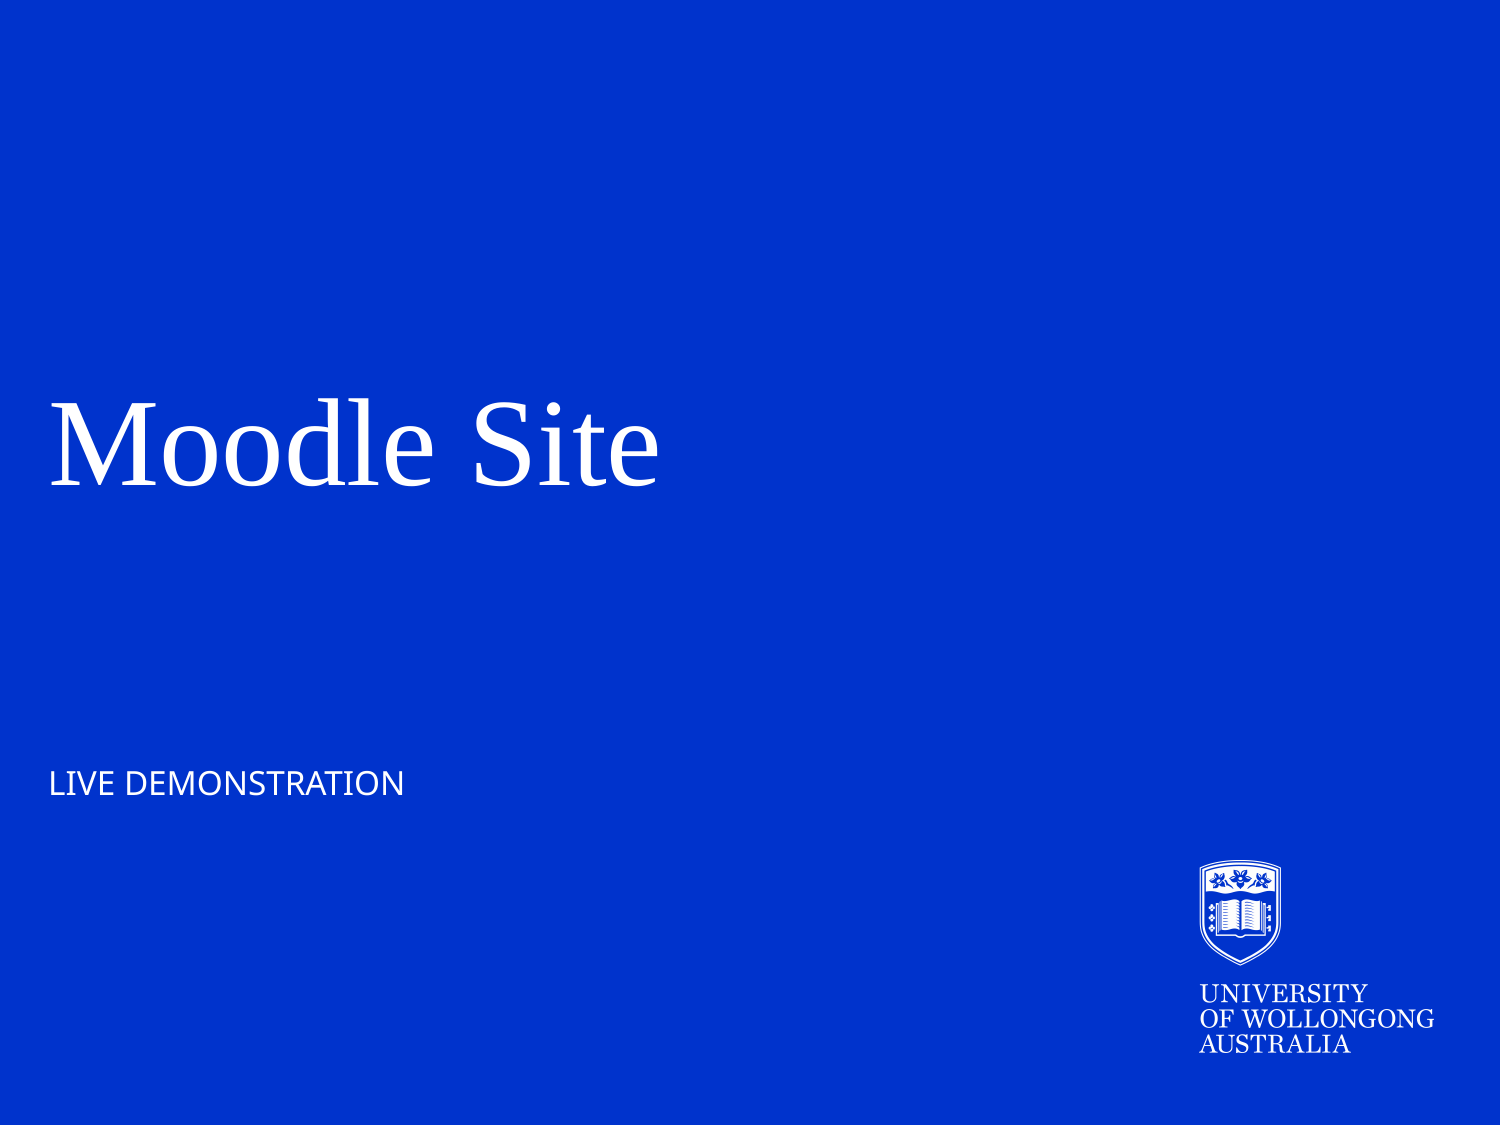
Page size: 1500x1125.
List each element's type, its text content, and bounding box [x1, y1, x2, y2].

list Live demonstration [48, 761, 971, 1039]
picture [1199, 860, 1434, 1053]
list Moodle Site [48, 389, 982, 762]
